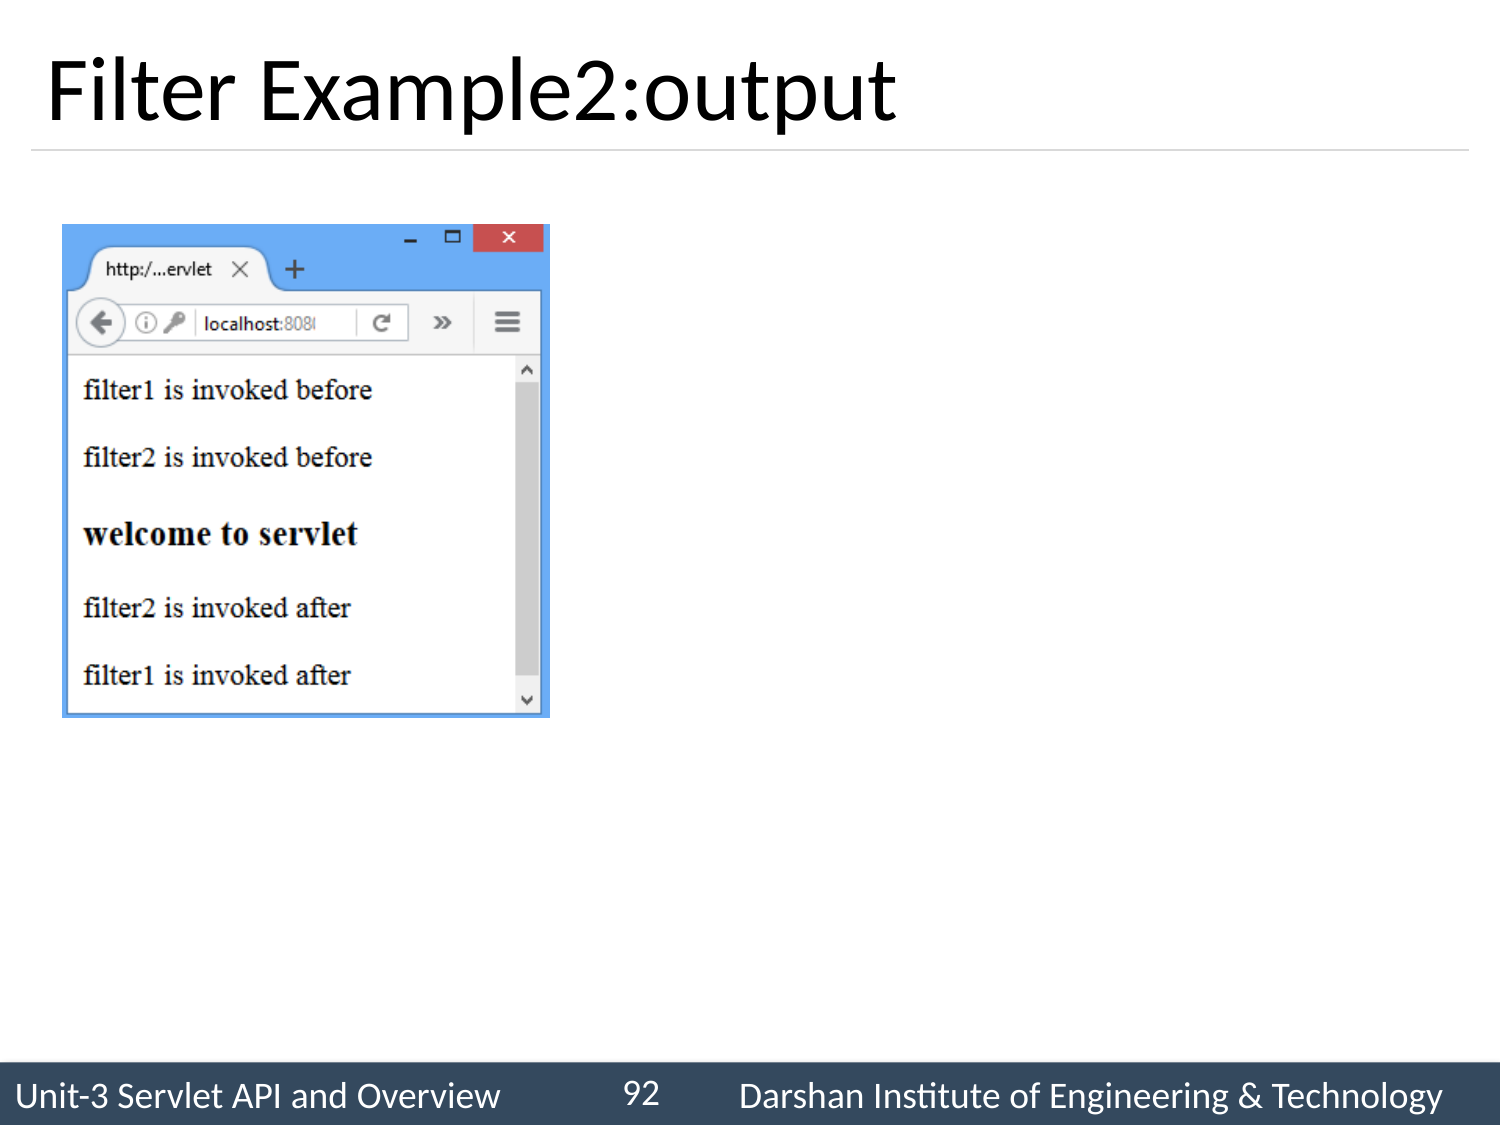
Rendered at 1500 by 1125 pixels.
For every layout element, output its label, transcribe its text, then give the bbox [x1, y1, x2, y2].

picture [62, 224, 551, 718]
title Filter Example2:output [31, 17, 1469, 150]
slide_number 92 [575, 1060, 675, 1121]
